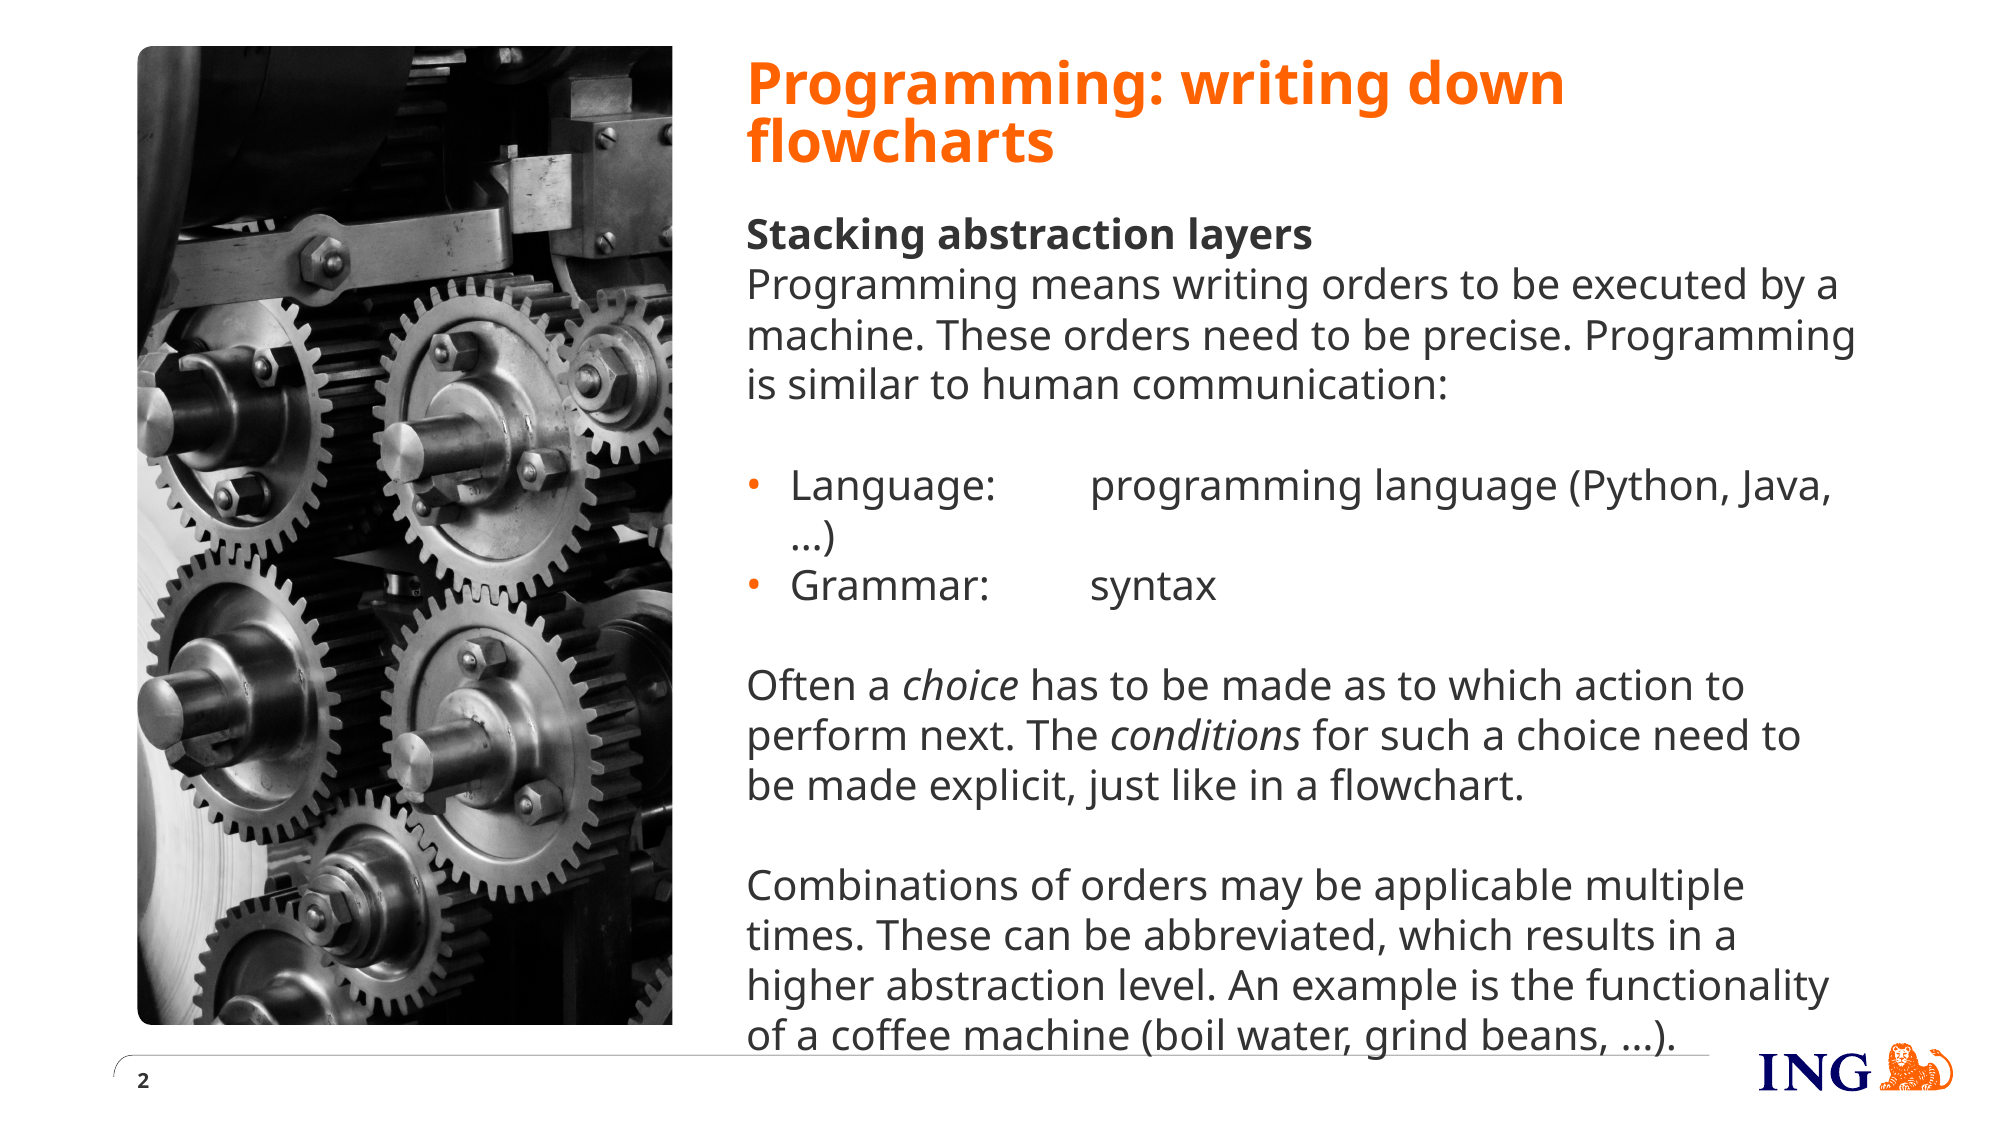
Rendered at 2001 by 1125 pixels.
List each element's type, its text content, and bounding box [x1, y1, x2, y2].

title Programming: writing down flowcharts [745, 46, 1860, 187]
picture [137, 46, 673, 1025]
slide_number 2 [137, 1065, 219, 1097]
list Stacking abstraction layers Programming means writing orders to be executed by a machine. These orders need to be precise. Programming is similar to human communication: Language: programming language (Python, Java, …) Grammar: syntax Often a choice has to be made as to which action to perform next. The conditions for such a choice need to be made explicit, just like in a flowchart. Combinations of orders may be applicable multiple times. These can be abbreviated, which results in a higher abstraction level. An example is the functionality of a coffee machine (boil water, grind beans, …). [745, 208, 1860, 1025]
